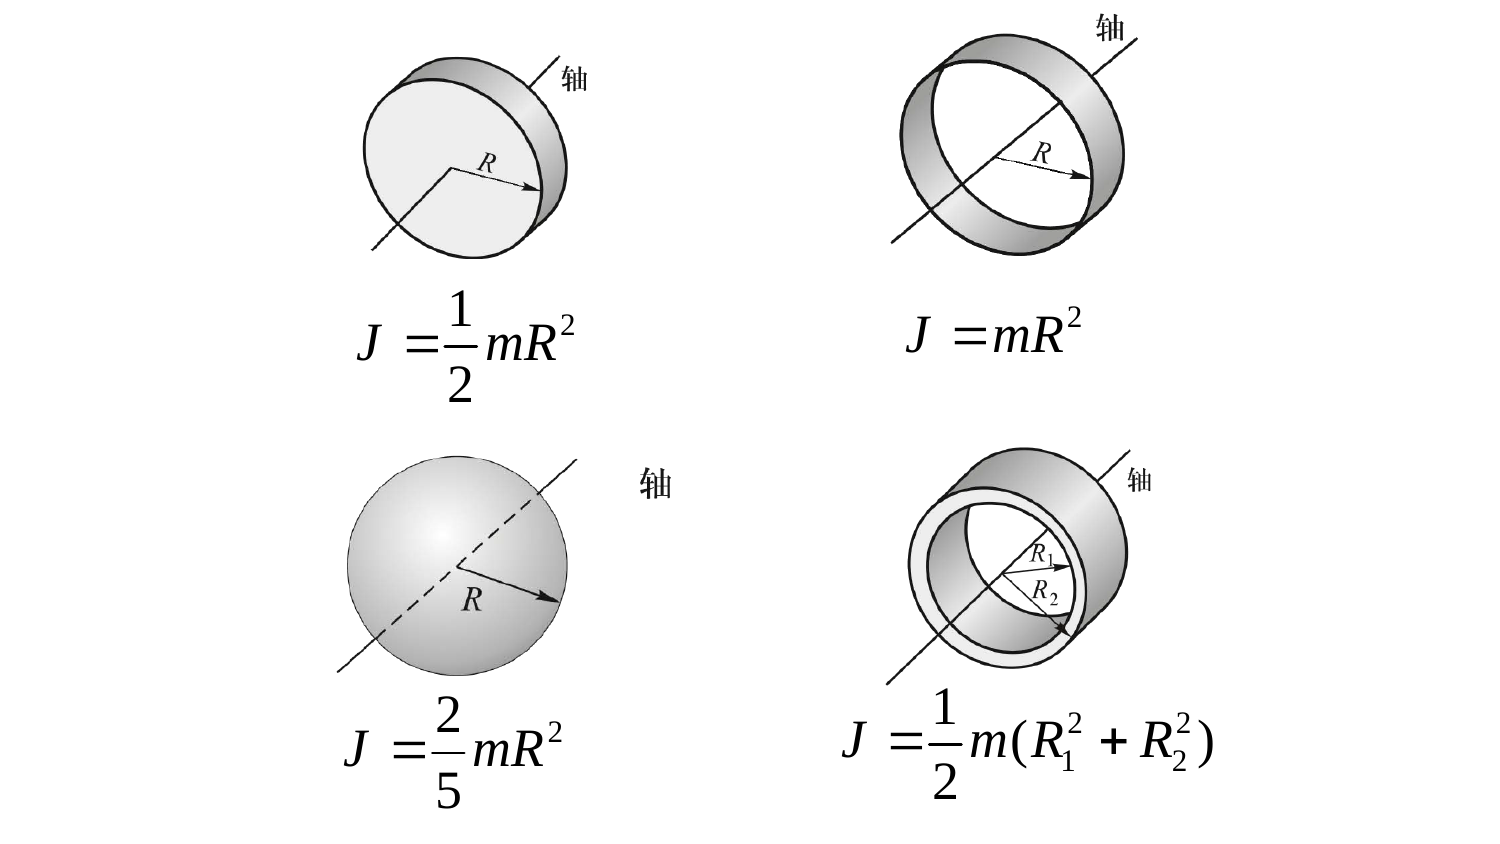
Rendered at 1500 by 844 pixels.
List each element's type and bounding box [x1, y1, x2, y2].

text_box [345, 48, 593, 415]
text_box [333, 430, 686, 821]
text_box [830, 437, 1227, 813]
text_box [881, 0, 1142, 366]
